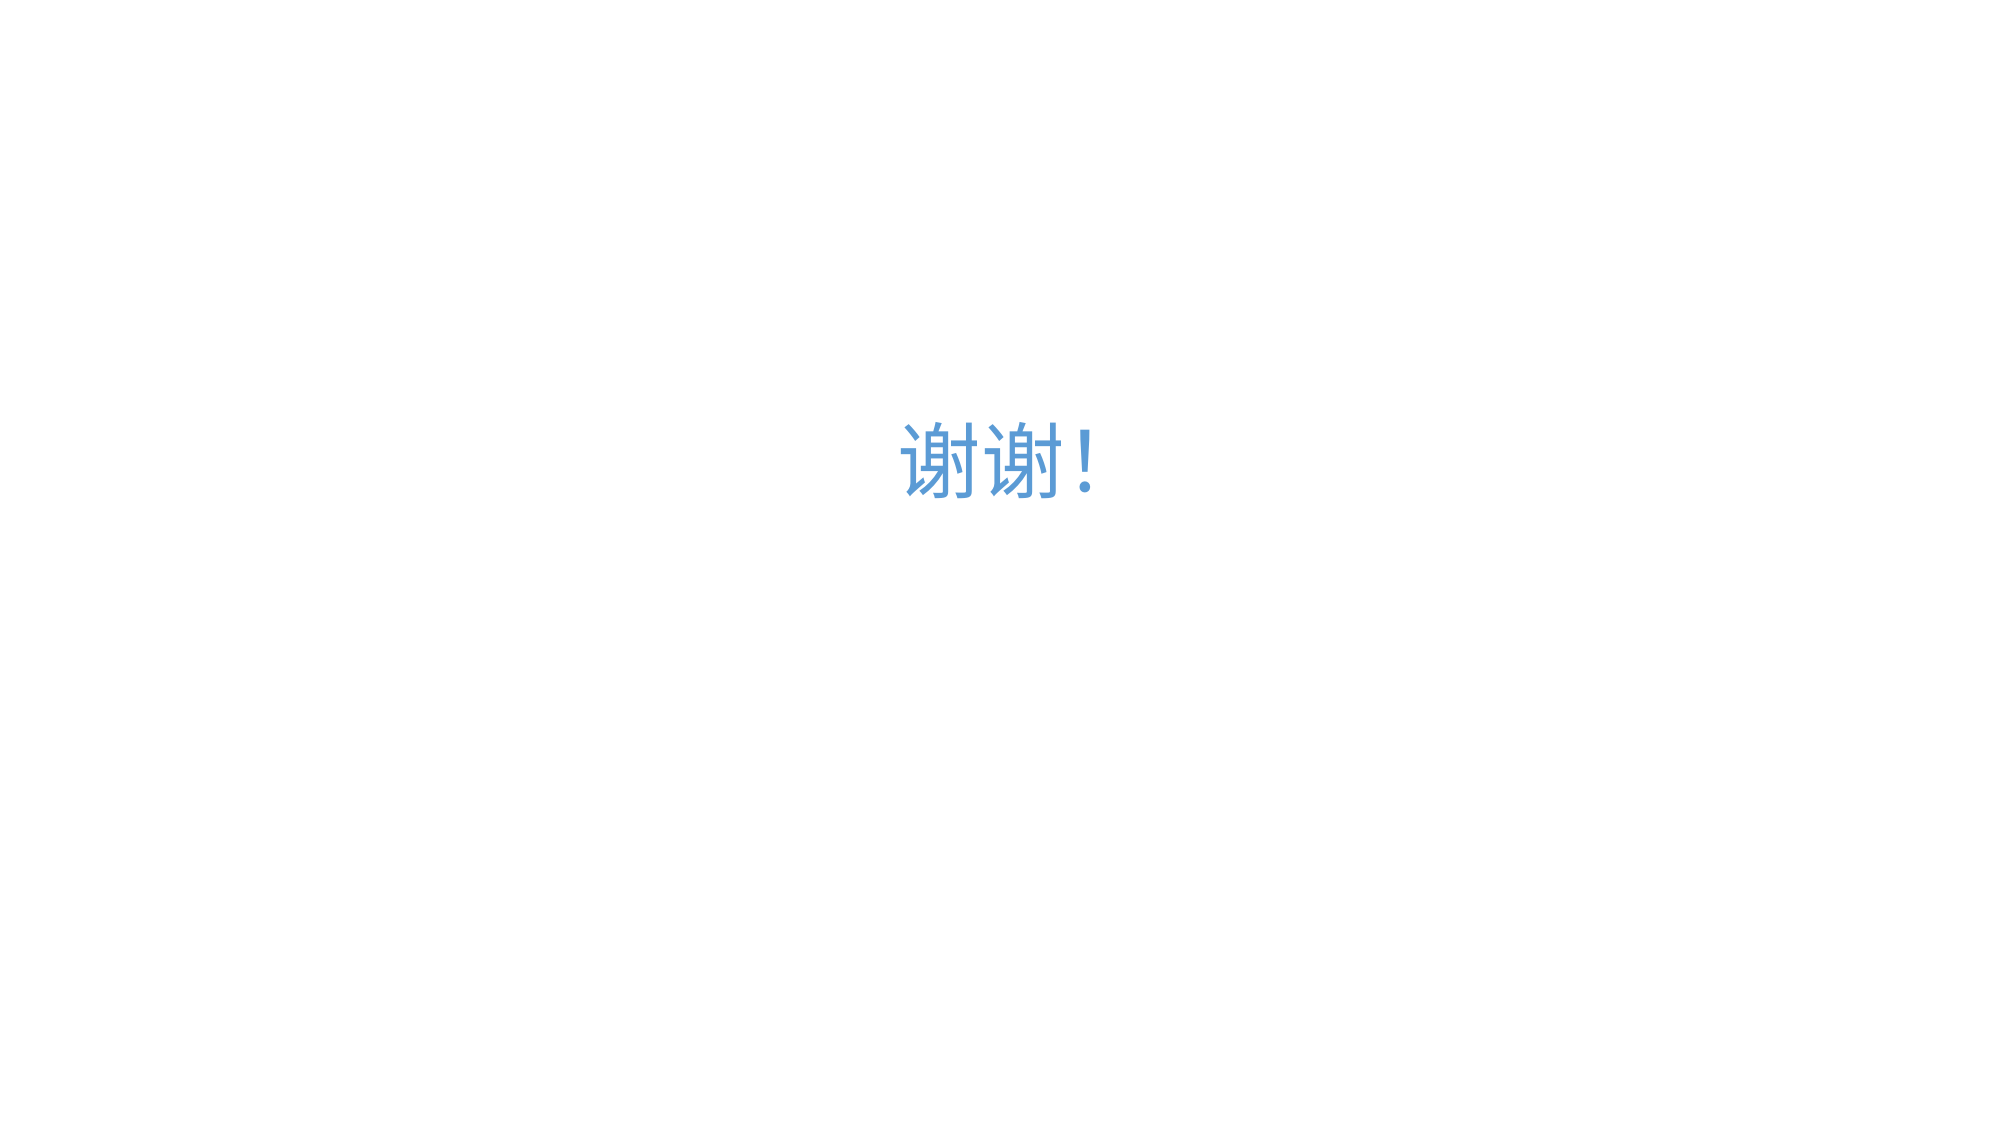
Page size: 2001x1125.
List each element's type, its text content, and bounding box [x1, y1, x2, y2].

text_box 谢谢！ [470, 401, 1575, 516]
